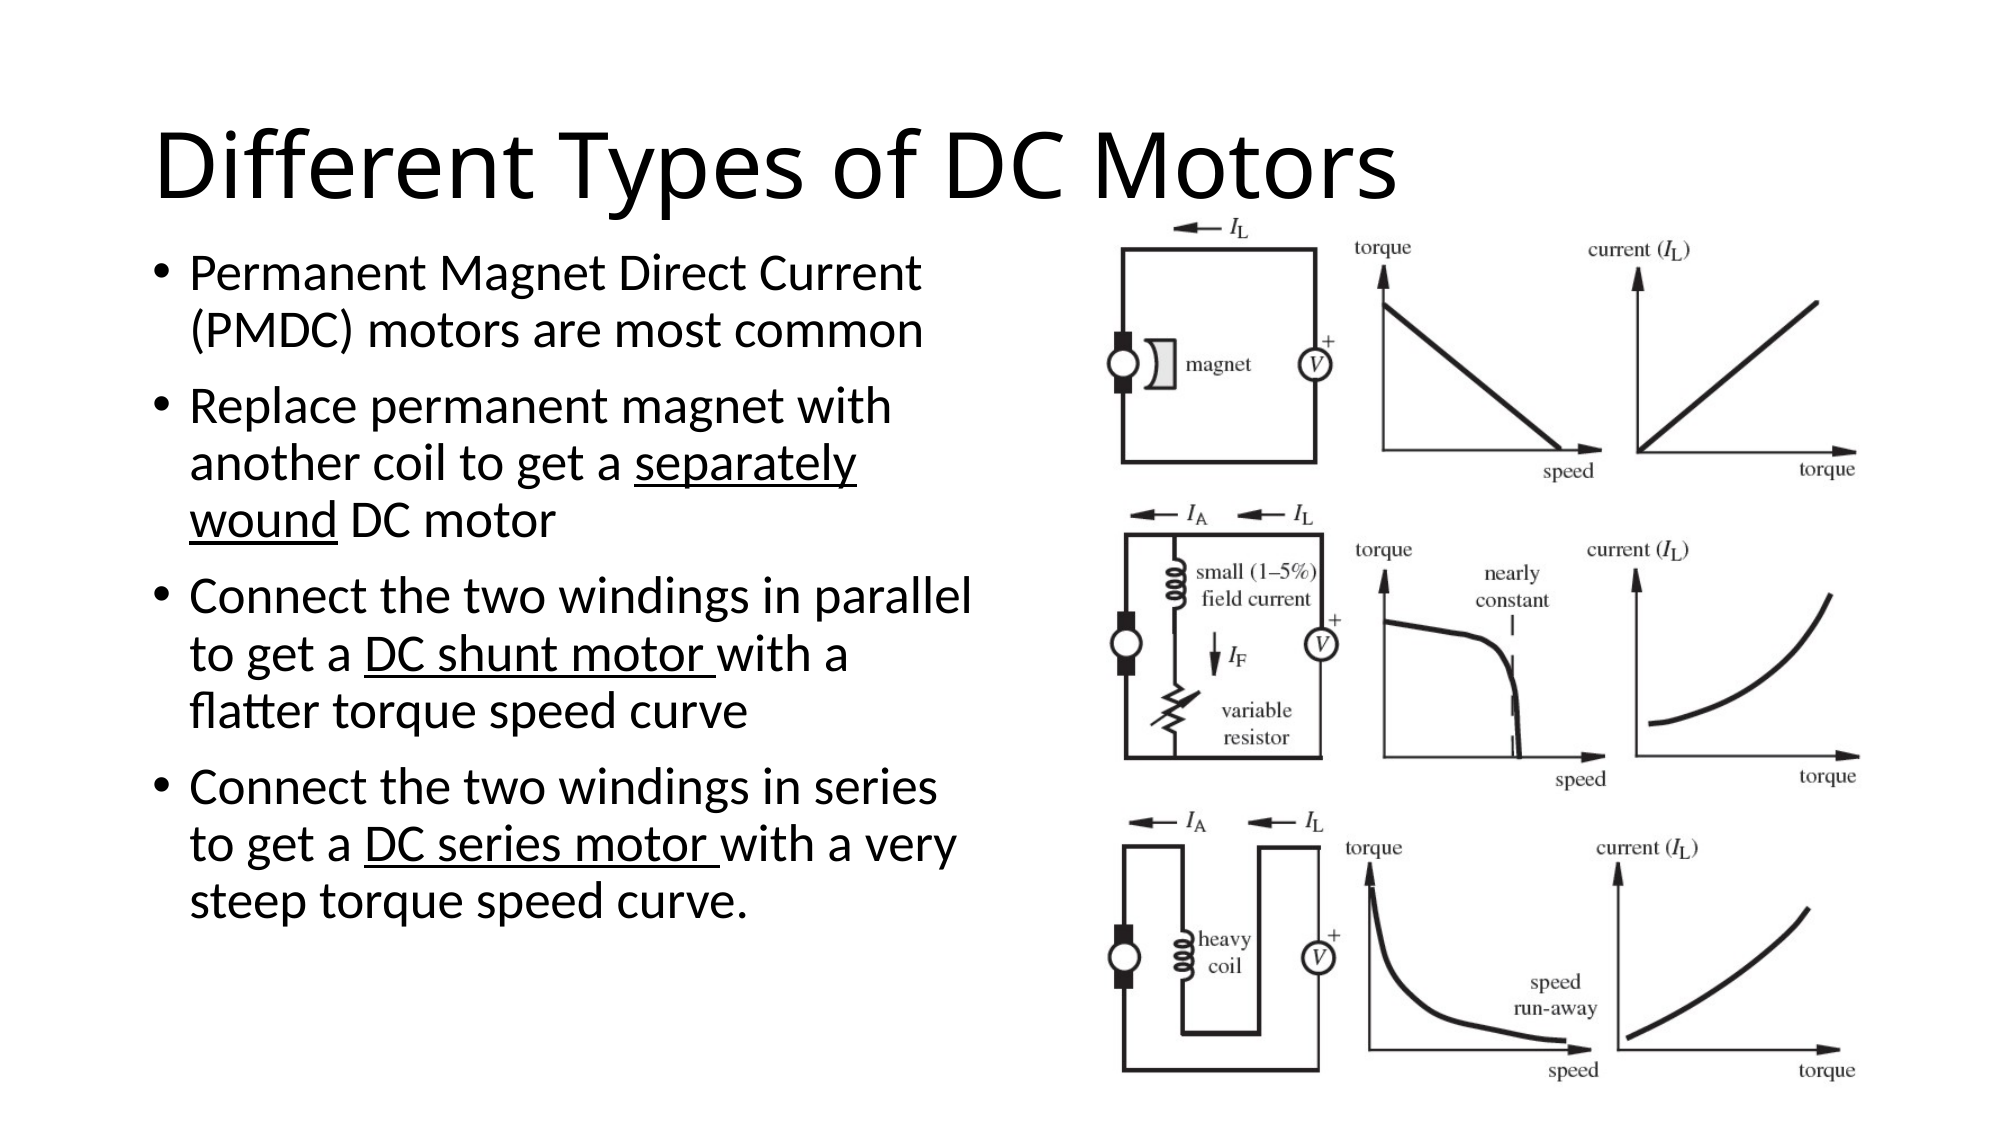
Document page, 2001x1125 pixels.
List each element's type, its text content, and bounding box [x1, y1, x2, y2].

title Different Types of DC Motors [137, 59, 1863, 278]
picture [1104, 807, 1863, 1094]
picture [1104, 209, 1866, 487]
picture [1106, 500, 1866, 794]
list Permanent Magnet Direct Current (PMDC) motors are most common Replace permanent magnet with another coil to get a separately wound DC motor Connect the two windings in parallel to get a DC shunt motor with a flatter torque speed curve Connect the two windings in series to get a DC series motor with a very steep torque speed curve. [137, 236, 1000, 951]
